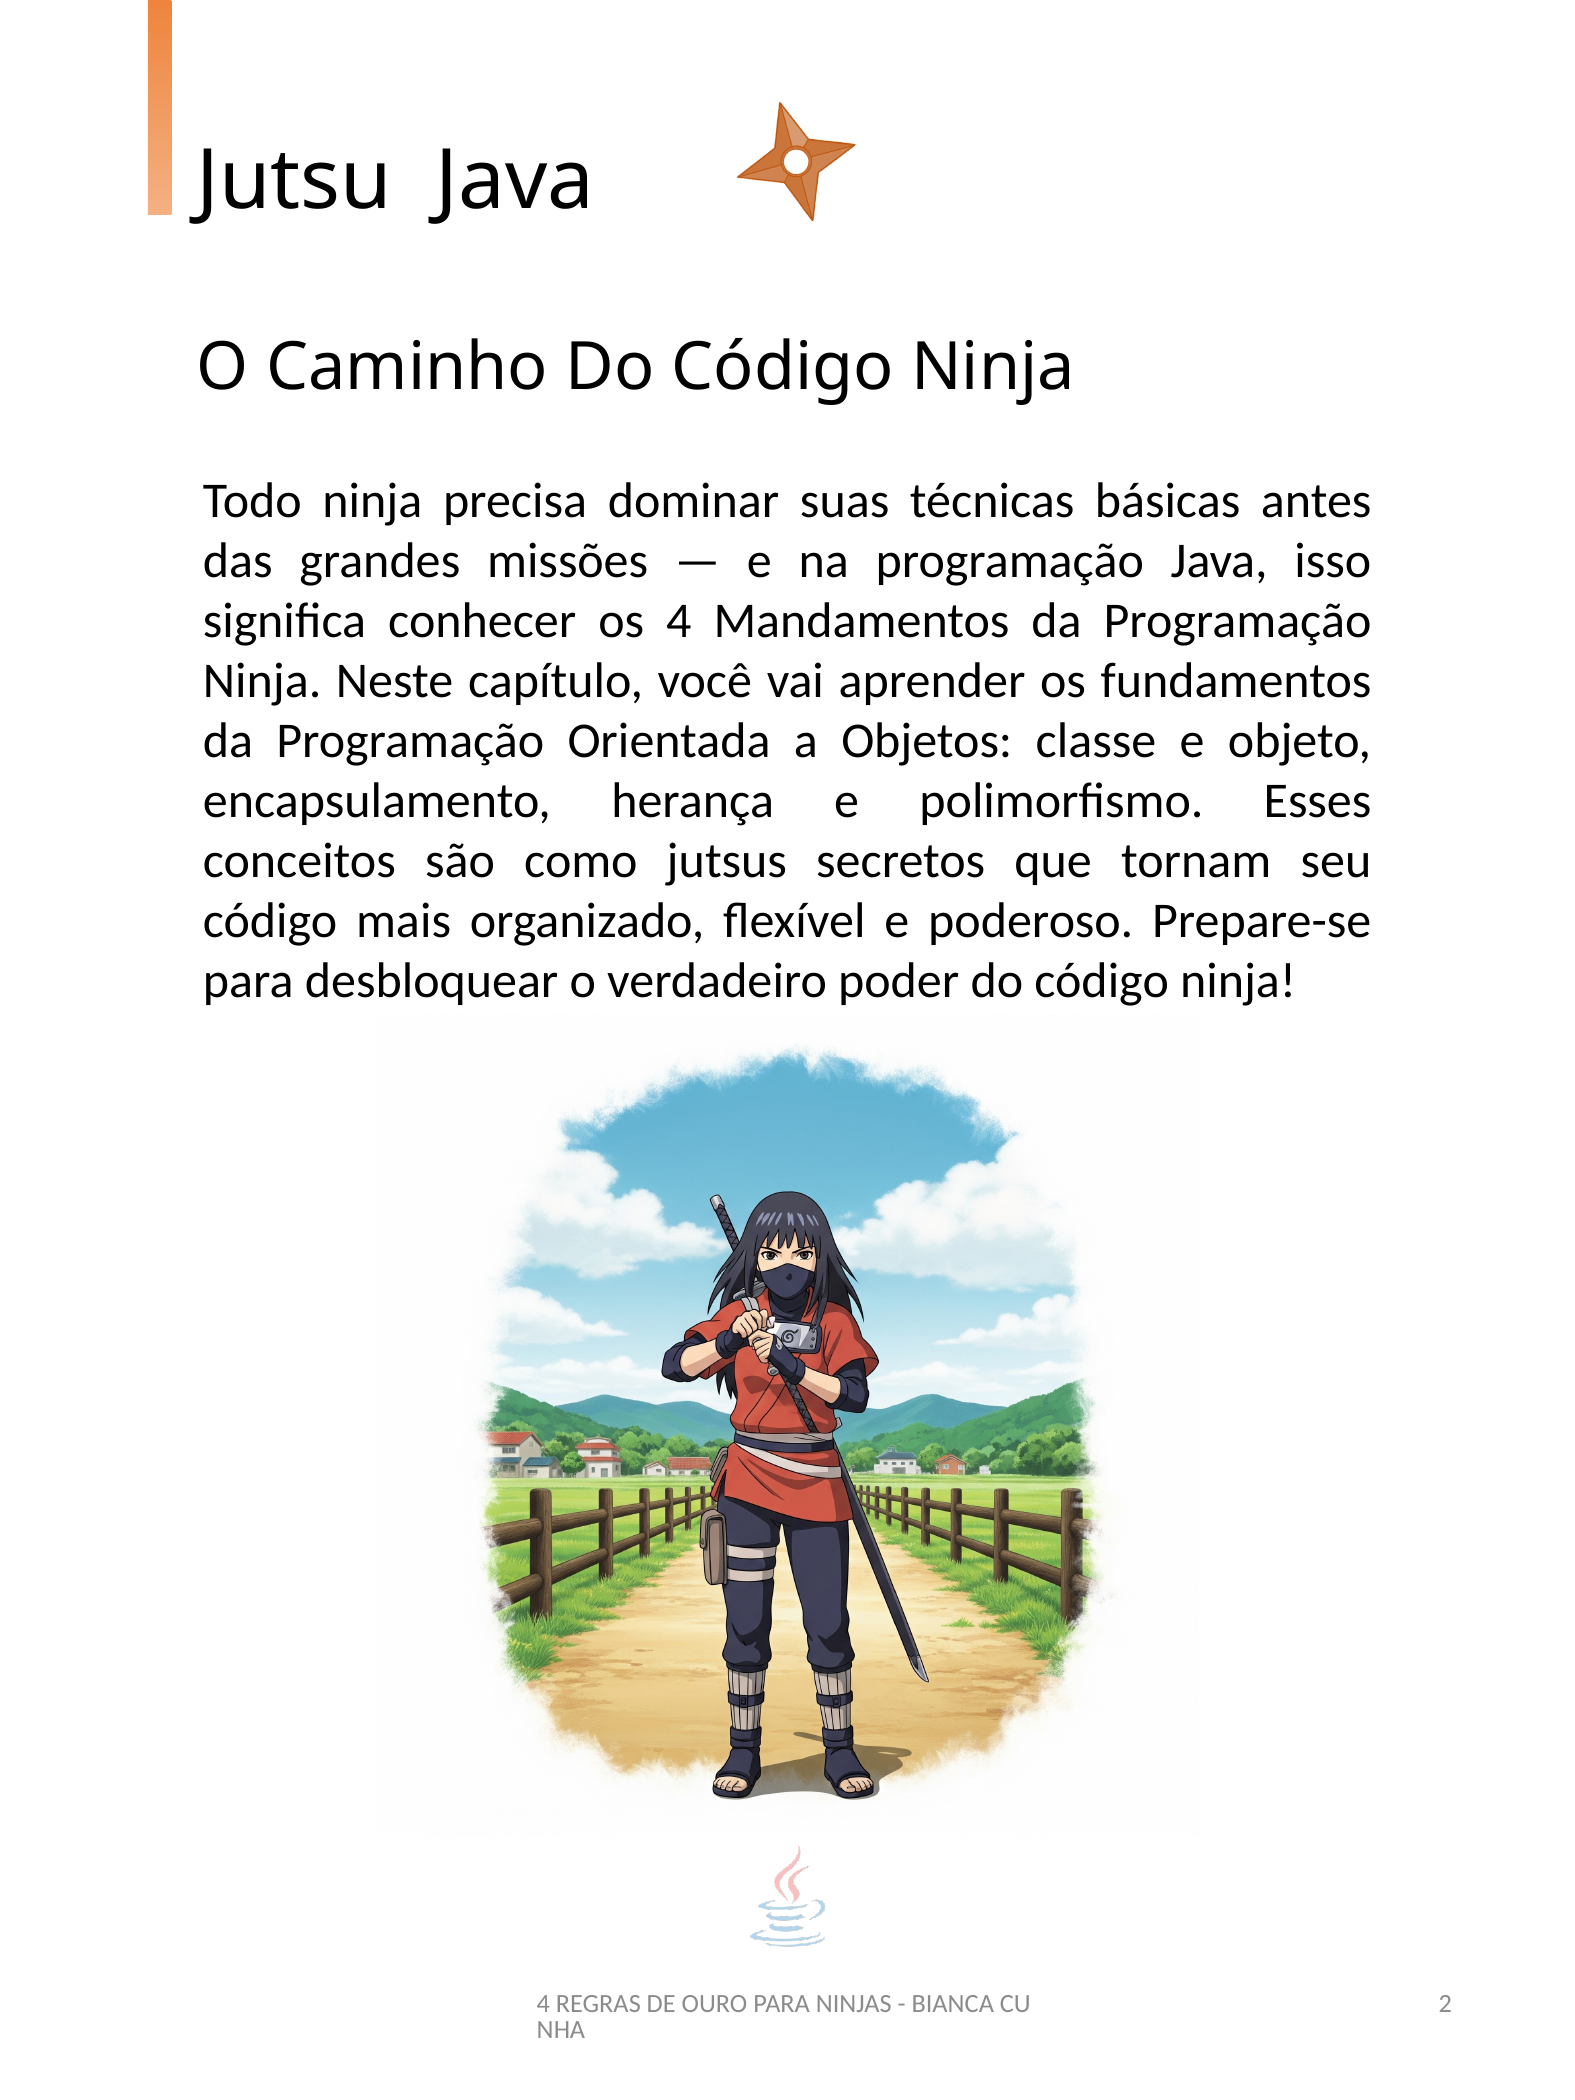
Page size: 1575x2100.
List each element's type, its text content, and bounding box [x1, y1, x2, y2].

slide_number 2 [1112, 1946, 1467, 2059]
text_box Jutsu Java [181, 117, 1575, 233]
picture [738, 100, 857, 219]
text_box O Caminho Do Código Ninja [181, 315, 1575, 410]
picture [712, 1843, 863, 1947]
text_box [147, 0, 172, 216]
picture [376, 1014, 1199, 1837]
footer 4 REGRAS DE OURO PARA NINJAS - BIANCA CUNHA [521, 1946, 1054, 2059]
text_box Todo ninja precisa dominar suas técnicas básicas antes das grandes missões — e na programação Java, isso significa conhecer os 4 Mandamentos da Programação Ninja. Neste capítulo, você vai aprender os fundamentos da Programação Orientada a Objetos: classe e objeto, encapsulamento, herança e polimorfismo. Esses conceitos são como jutsus secretos que tornam seu código mais organizado, flexível e poderoso. Prepare-se para desbloquear o verdadeiro poder do código ninja! [188, 460, 1387, 1016]
